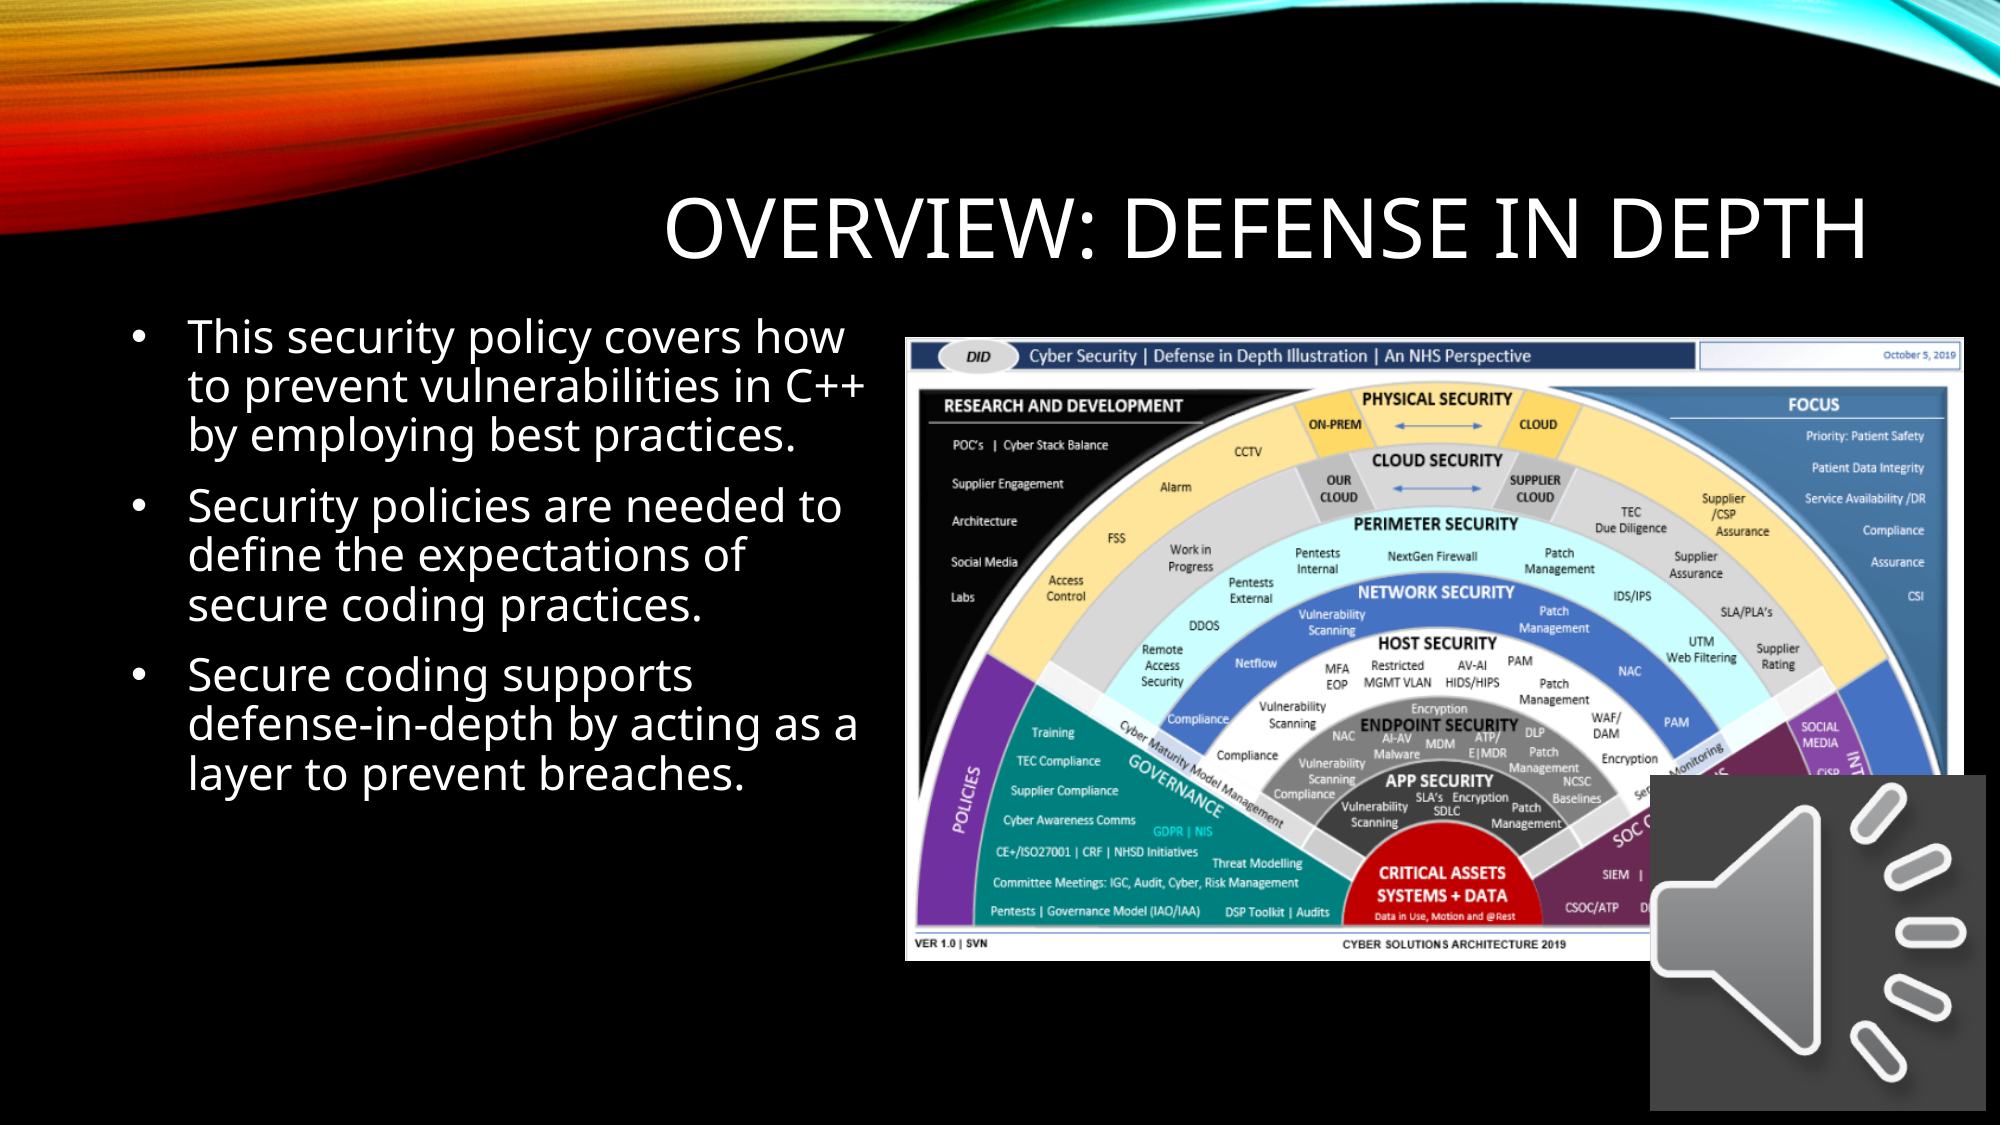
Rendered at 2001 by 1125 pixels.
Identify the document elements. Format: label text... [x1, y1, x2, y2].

picture [0, 0, 2000, 237]
list This security policy covers how to prevent vulnerabilities in C++ by employing best practices. Security policies are needed to define the expectations of secure coding practices. Secure coding supports defense-in-depth by acting as a layer to prevent breaches. [115, 306, 884, 946]
title OVERVIEW: DEFENSE IN DEPTH [474, 125, 1888, 338]
picture [904, 337, 1987, 1112]
